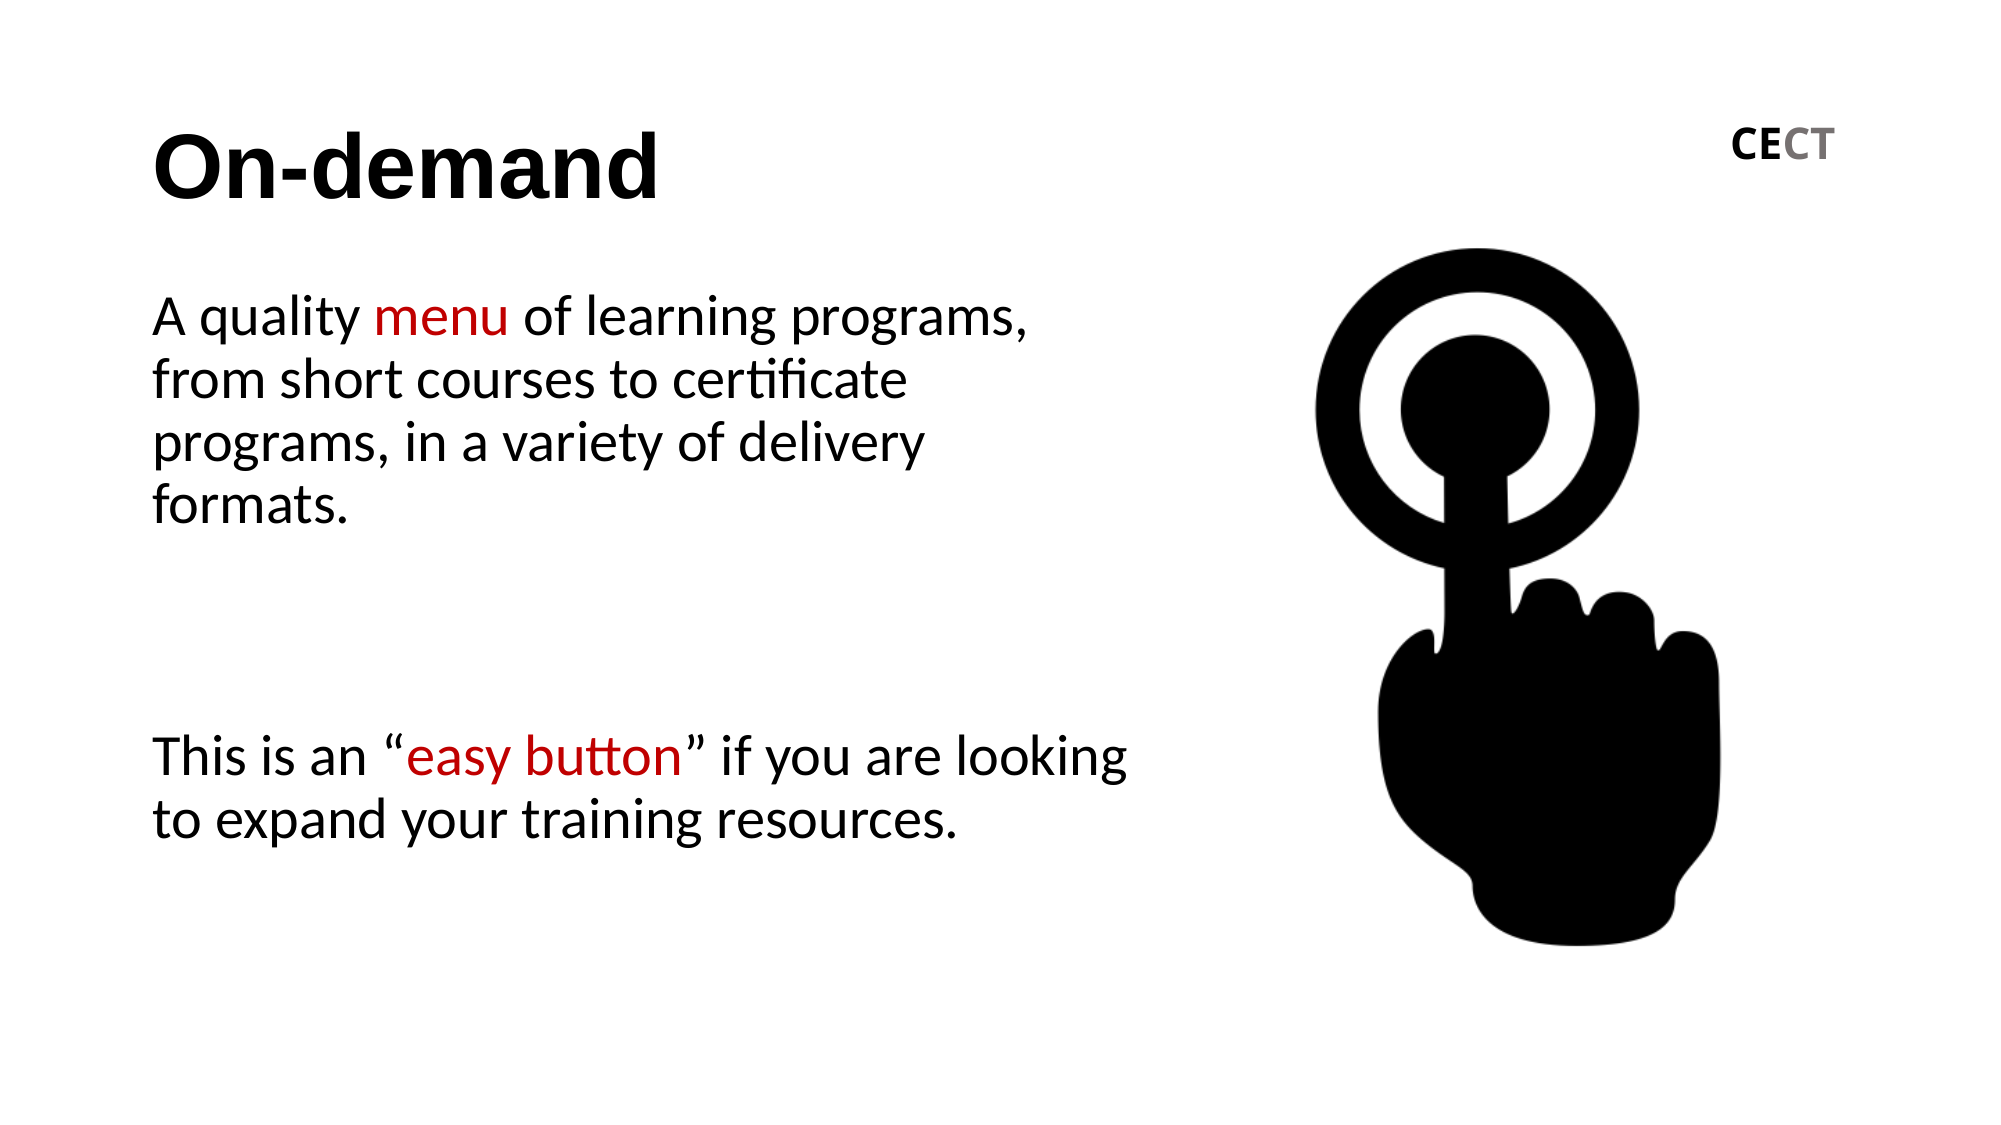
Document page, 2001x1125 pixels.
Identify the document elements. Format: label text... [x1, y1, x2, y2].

title On-demand [137, 59, 1496, 277]
list A quality menu of learning programs, from short courses to certificate programs, in a variety of delivery formats. This is an “easy button” if you are looking to expand your training resources. [137, 277, 1150, 992]
picture [1150, 168, 1884, 992]
text_box CECT [1715, 101, 1863, 168]
